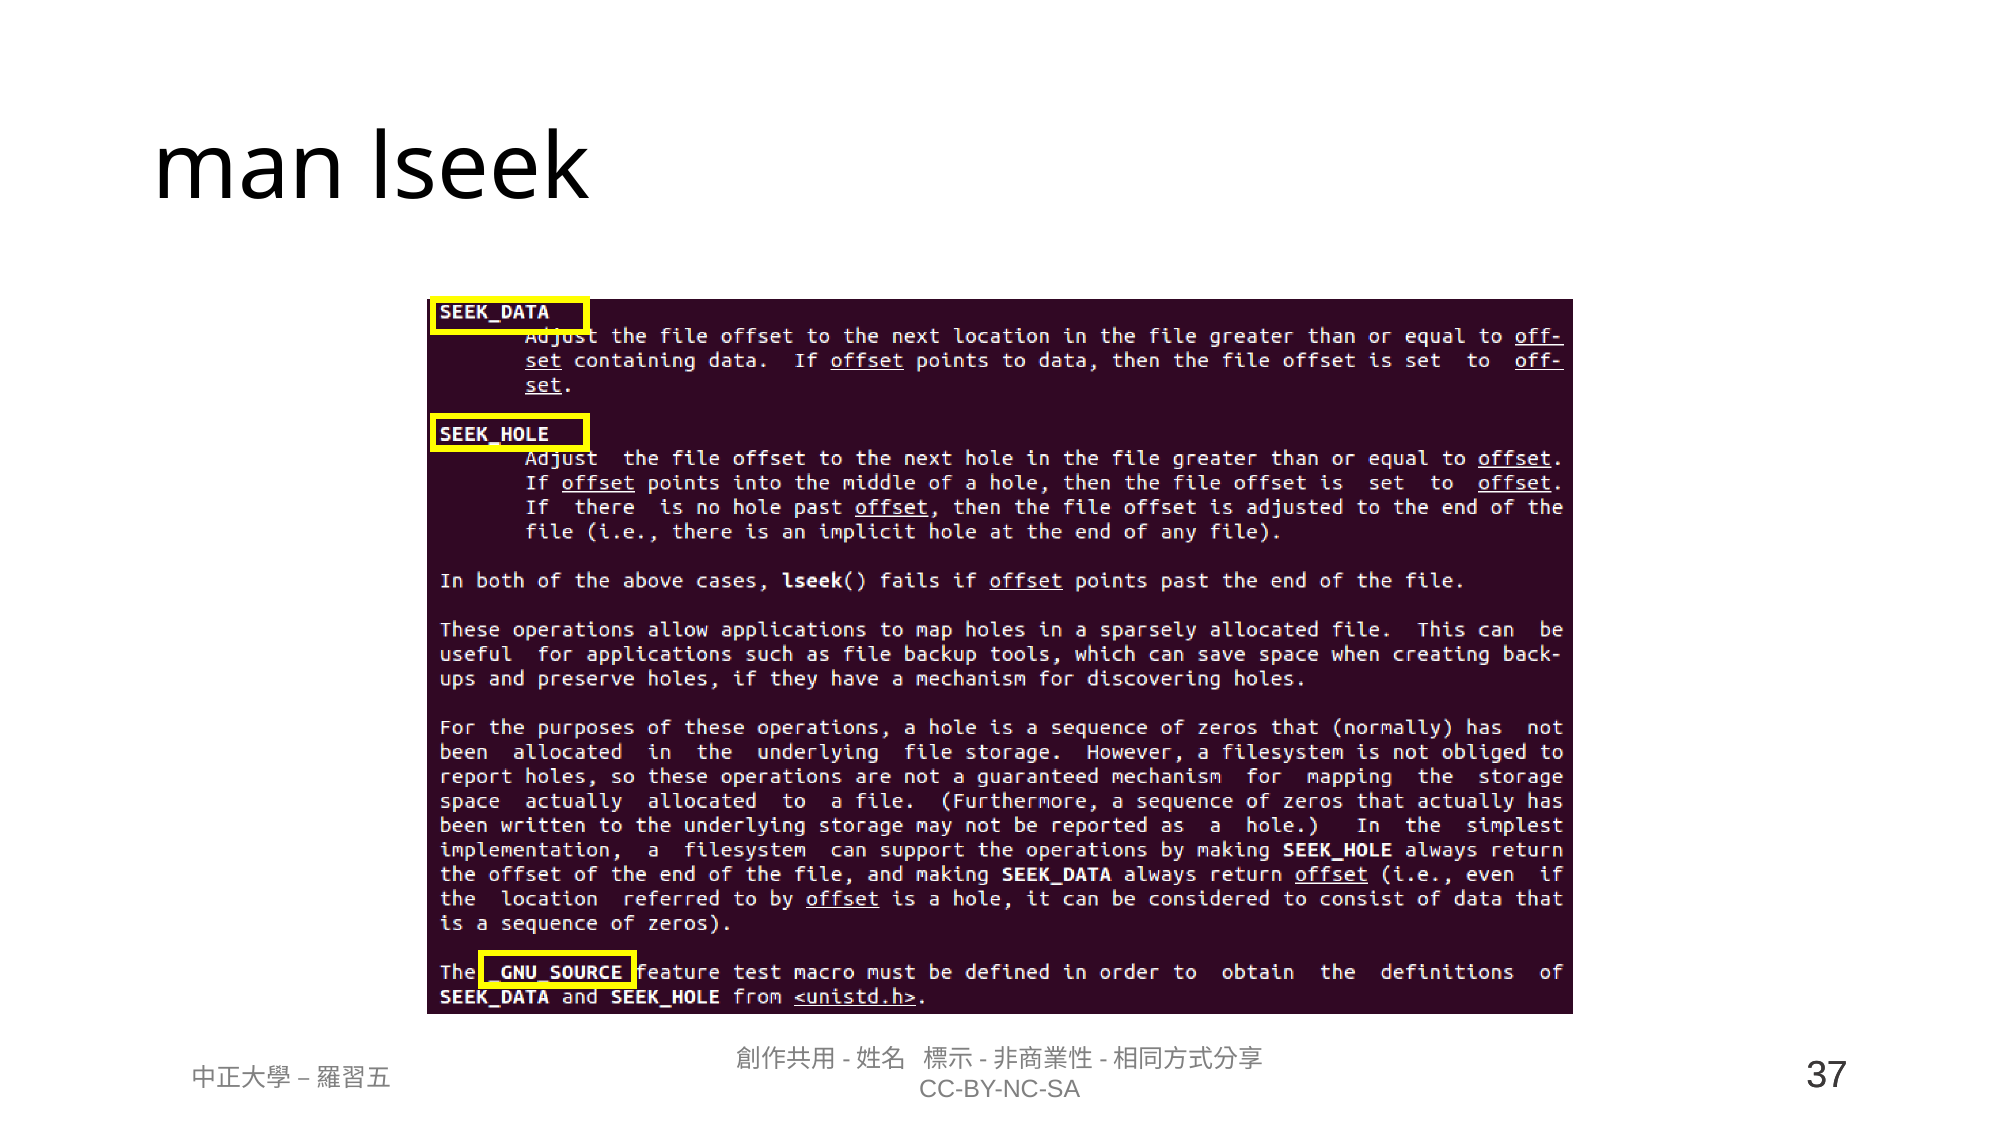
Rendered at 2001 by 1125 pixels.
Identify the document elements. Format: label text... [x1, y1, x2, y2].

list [427, 299, 1573, 1014]
title man lseek [137, 59, 1863, 278]
